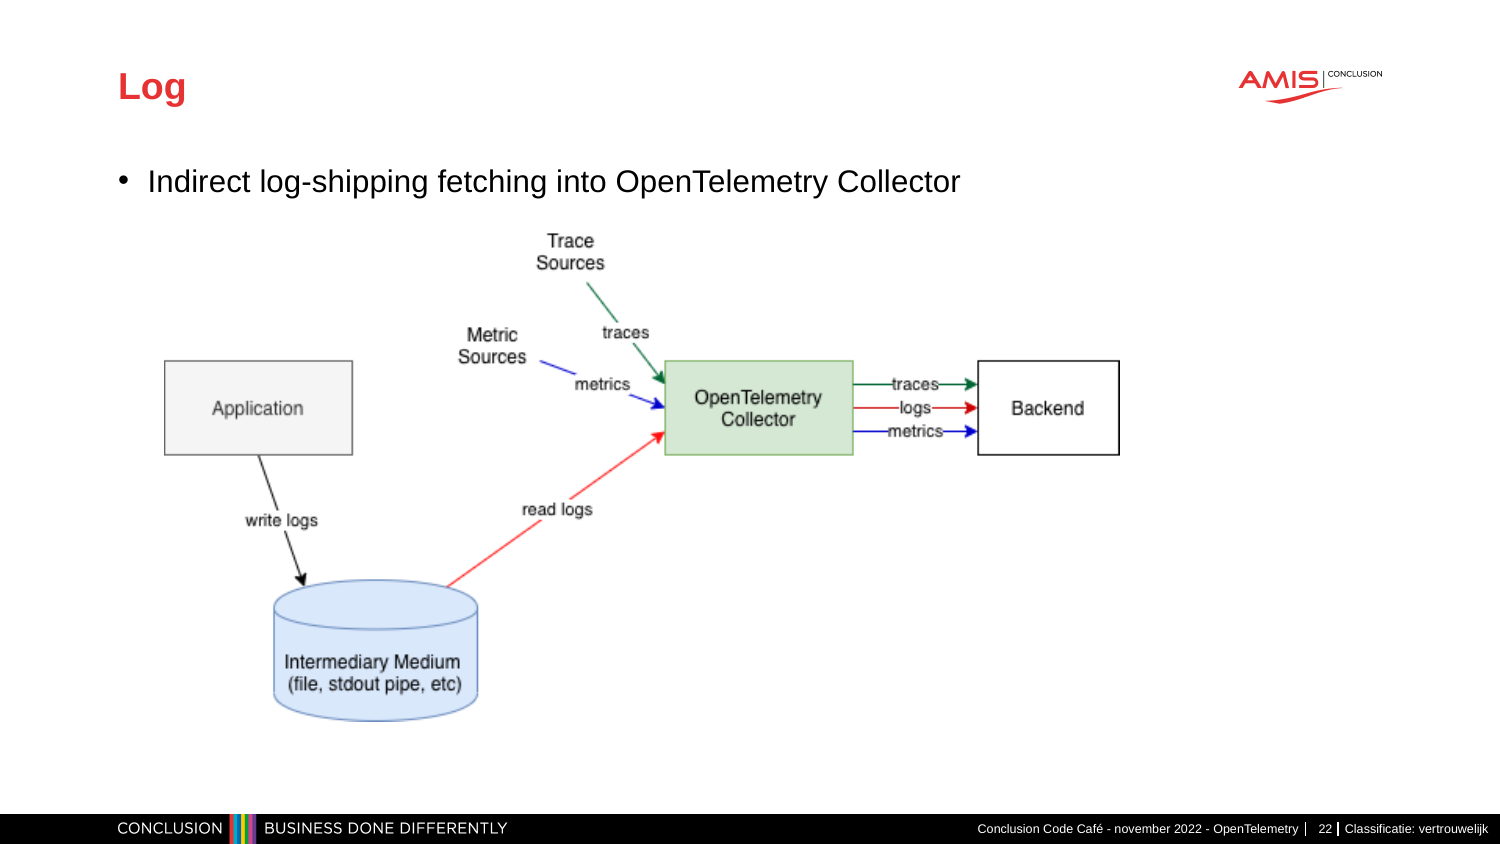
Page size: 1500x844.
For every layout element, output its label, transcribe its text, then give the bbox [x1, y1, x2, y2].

picture [1205, 59, 1388, 106]
picture [239, 814, 1500, 844]
title Log [118, 47, 1205, 130]
footer Conclusion Code Café - november 2022 - OpenTelemetry [814, 820, 1299, 839]
picture [164, 229, 1120, 722]
picture [0, 814, 236, 844]
list Indirect log-shipping fetching into OpenTelemetry Collector [118, 153, 1205, 774]
slide_number 22 [1309, 820, 1333, 839]
